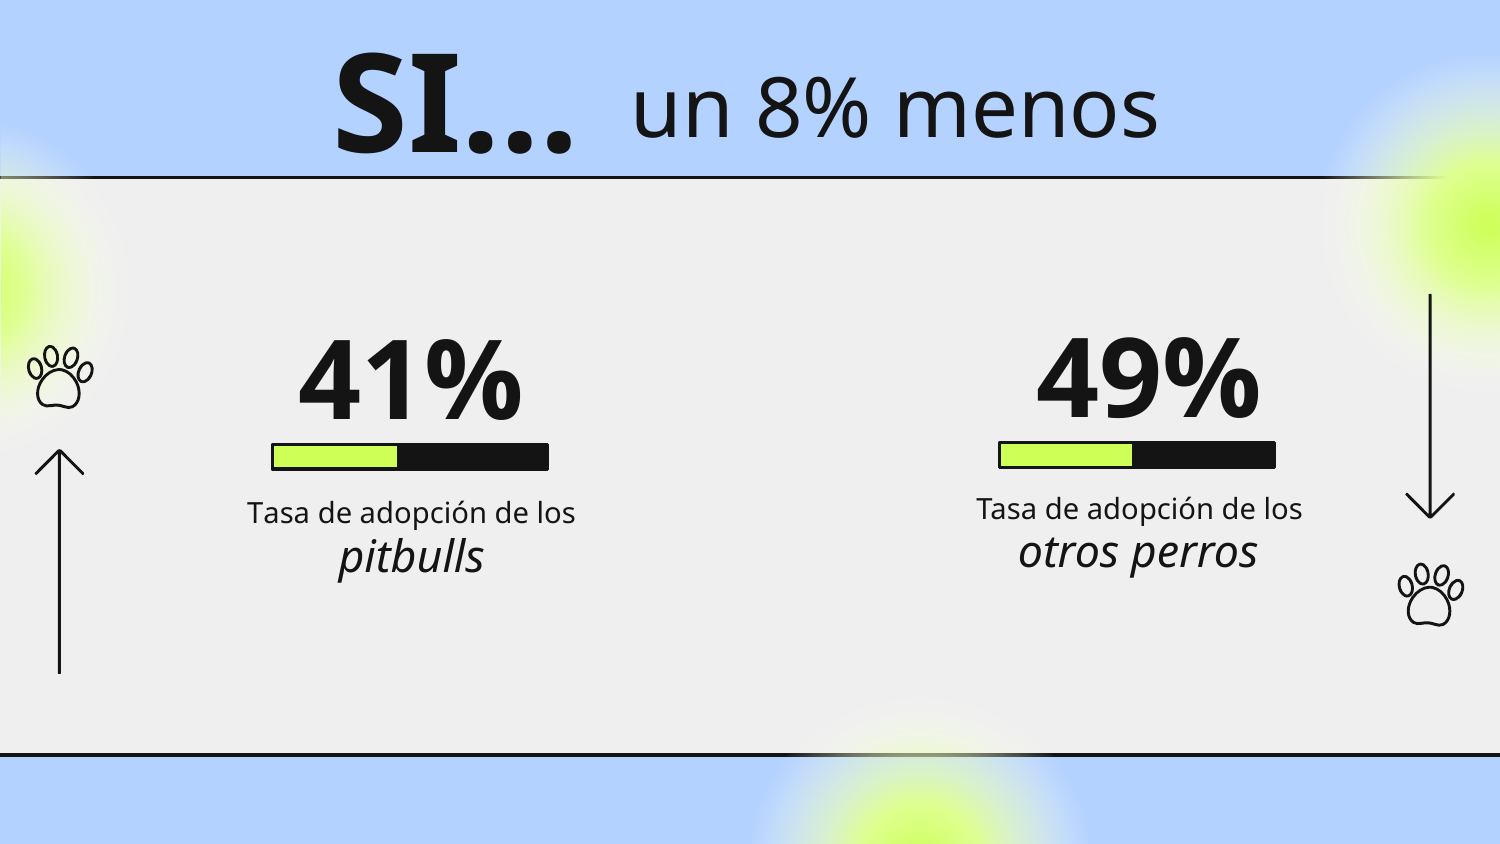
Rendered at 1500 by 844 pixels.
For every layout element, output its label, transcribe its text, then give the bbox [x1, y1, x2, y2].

title 41% [213, 293, 610, 459]
text_box [34, 449, 84, 674]
subtitle Tasa de adopción de los [941, 475, 1338, 529]
text_box [1405, 293, 1455, 519]
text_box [1396, 563, 1465, 626]
title SI… [132, 0, 780, 138]
title 49% [951, 291, 1348, 457]
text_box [25, 346, 94, 408]
subtitle Tasa de adopción de los [213, 479, 610, 534]
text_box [999, 441, 1276, 468]
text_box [272, 444, 549, 470]
text_box un 8% menos [349, 39, 1442, 205]
subtitle pitbulls [213, 534, 610, 597]
subtitle otros perros [940, 510, 1337, 592]
